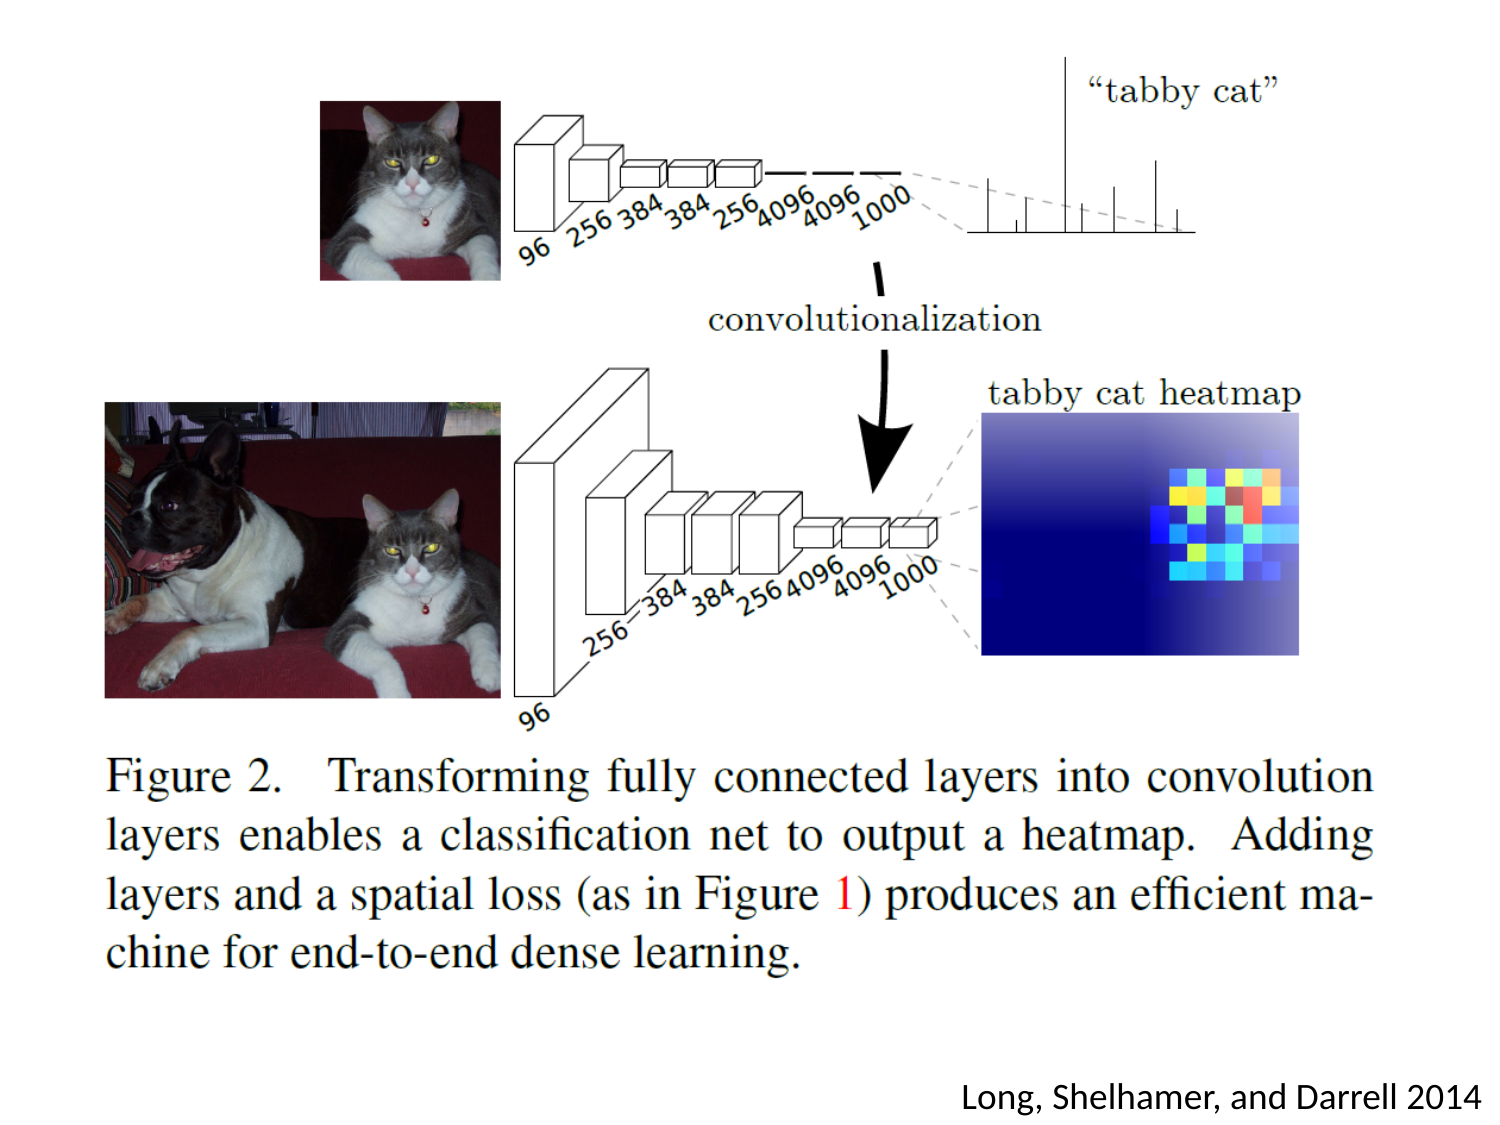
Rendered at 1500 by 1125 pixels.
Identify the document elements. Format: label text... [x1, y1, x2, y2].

picture [78, 0, 1392, 993]
text_box Long, Shelhamer, and Darrell 2014 [799, 1064, 1498, 1125]
